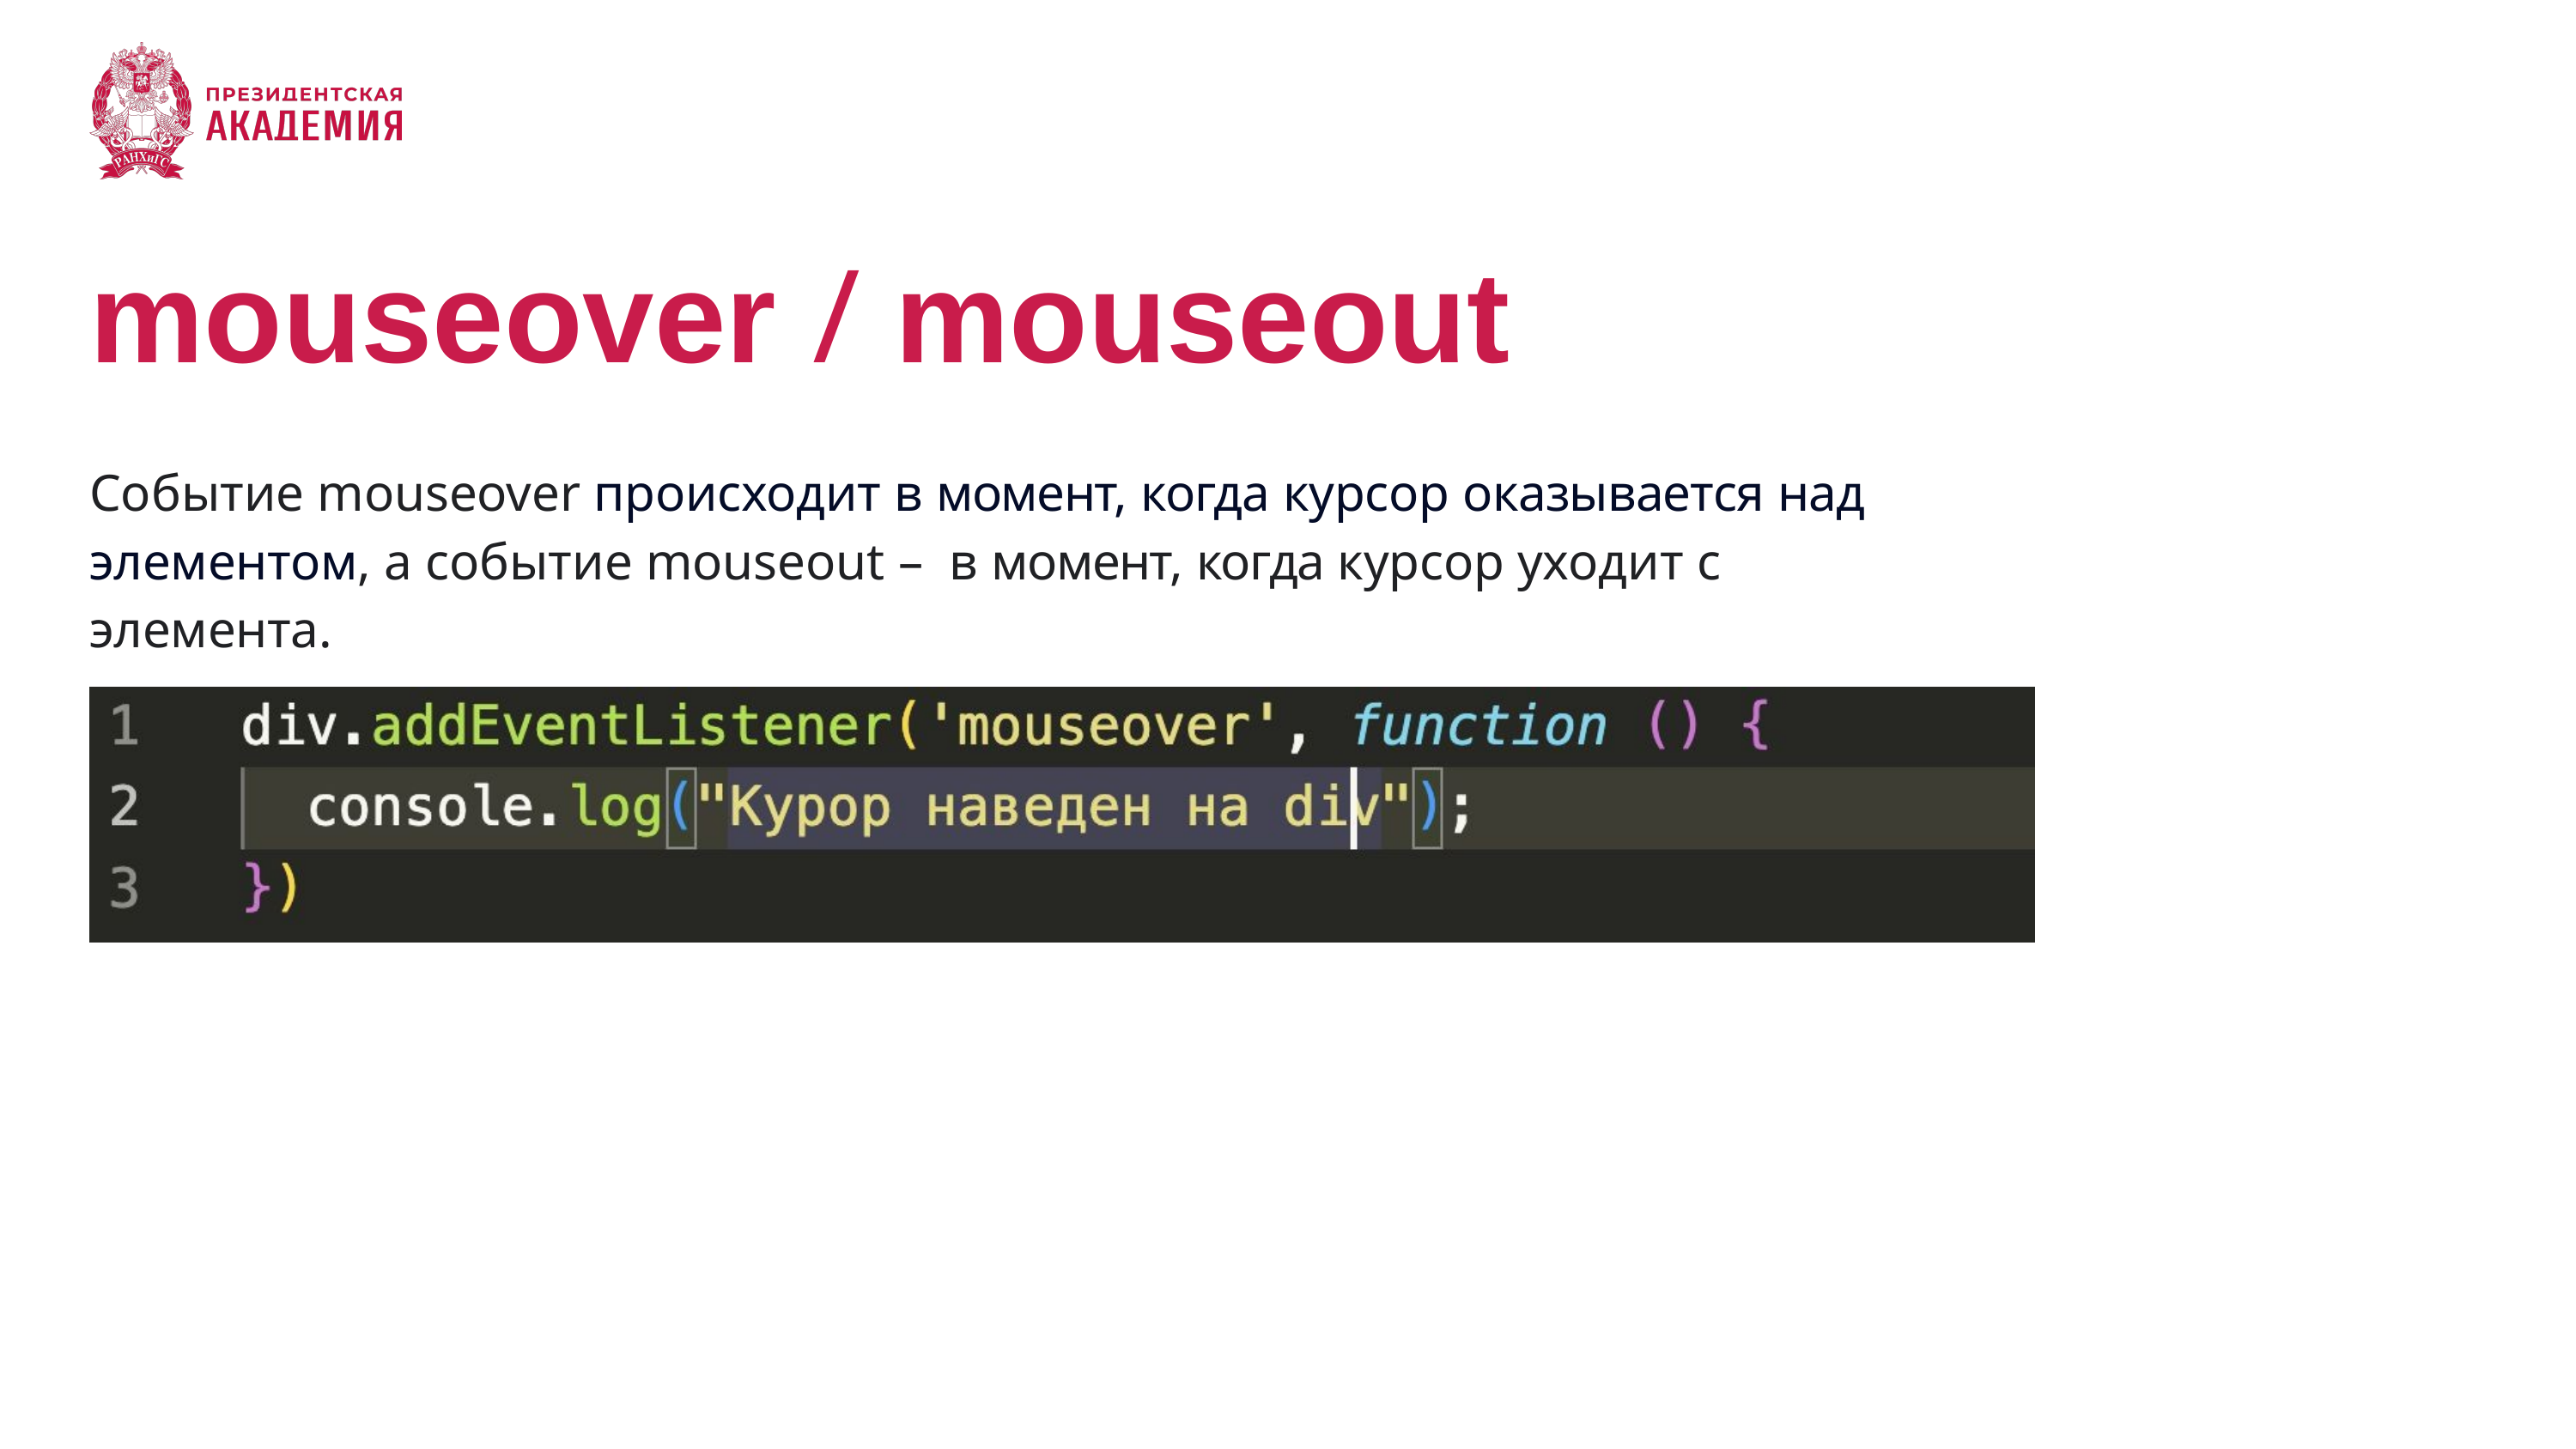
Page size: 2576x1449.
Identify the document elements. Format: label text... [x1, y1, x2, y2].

picture [89, 42, 402, 179]
title mouseover / mouseout [88, 216, 1684, 451]
picture [88, 687, 2035, 943]
text_box Событие mouseover происходит в момент, когда курсор оказывается над элементом, а событие mouseout – в момент, когда курсор уходит с элемента. [88, 451, 1893, 658]
